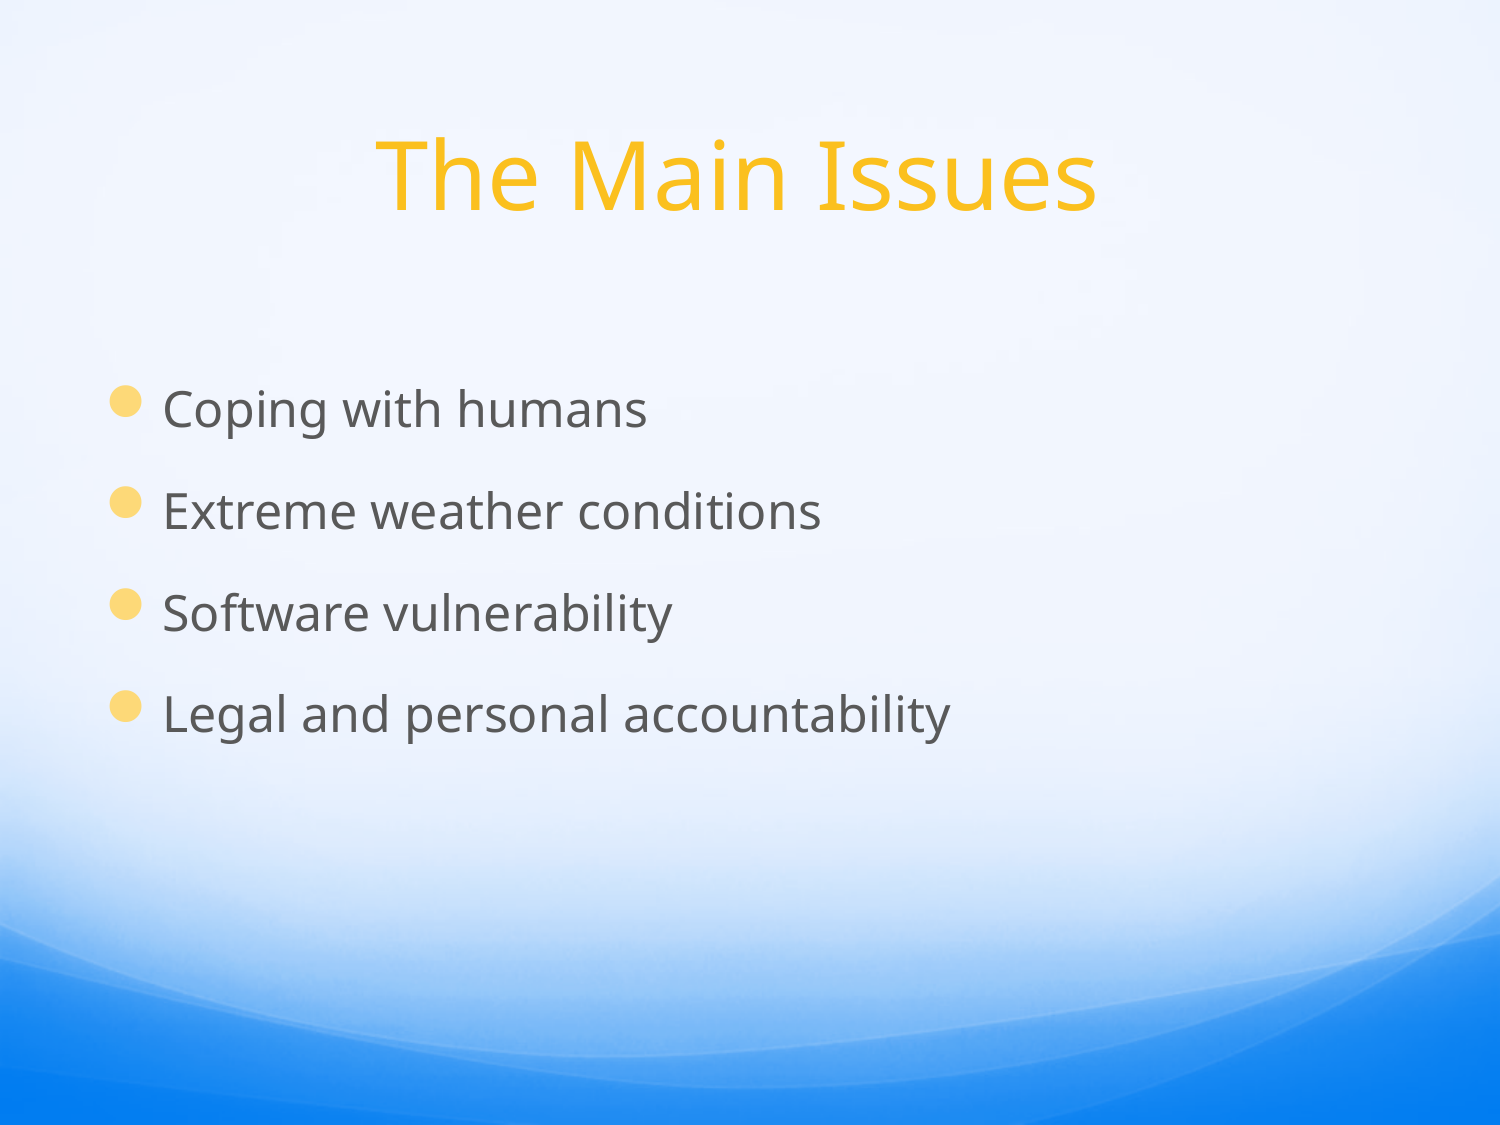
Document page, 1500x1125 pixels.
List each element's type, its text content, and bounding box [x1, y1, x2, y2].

list Coping with humans Extreme weather conditions Software vulnerability Legal and personal accountability [90, 370, 1410, 844]
title The Main Issues [90, 17, 1410, 237]
